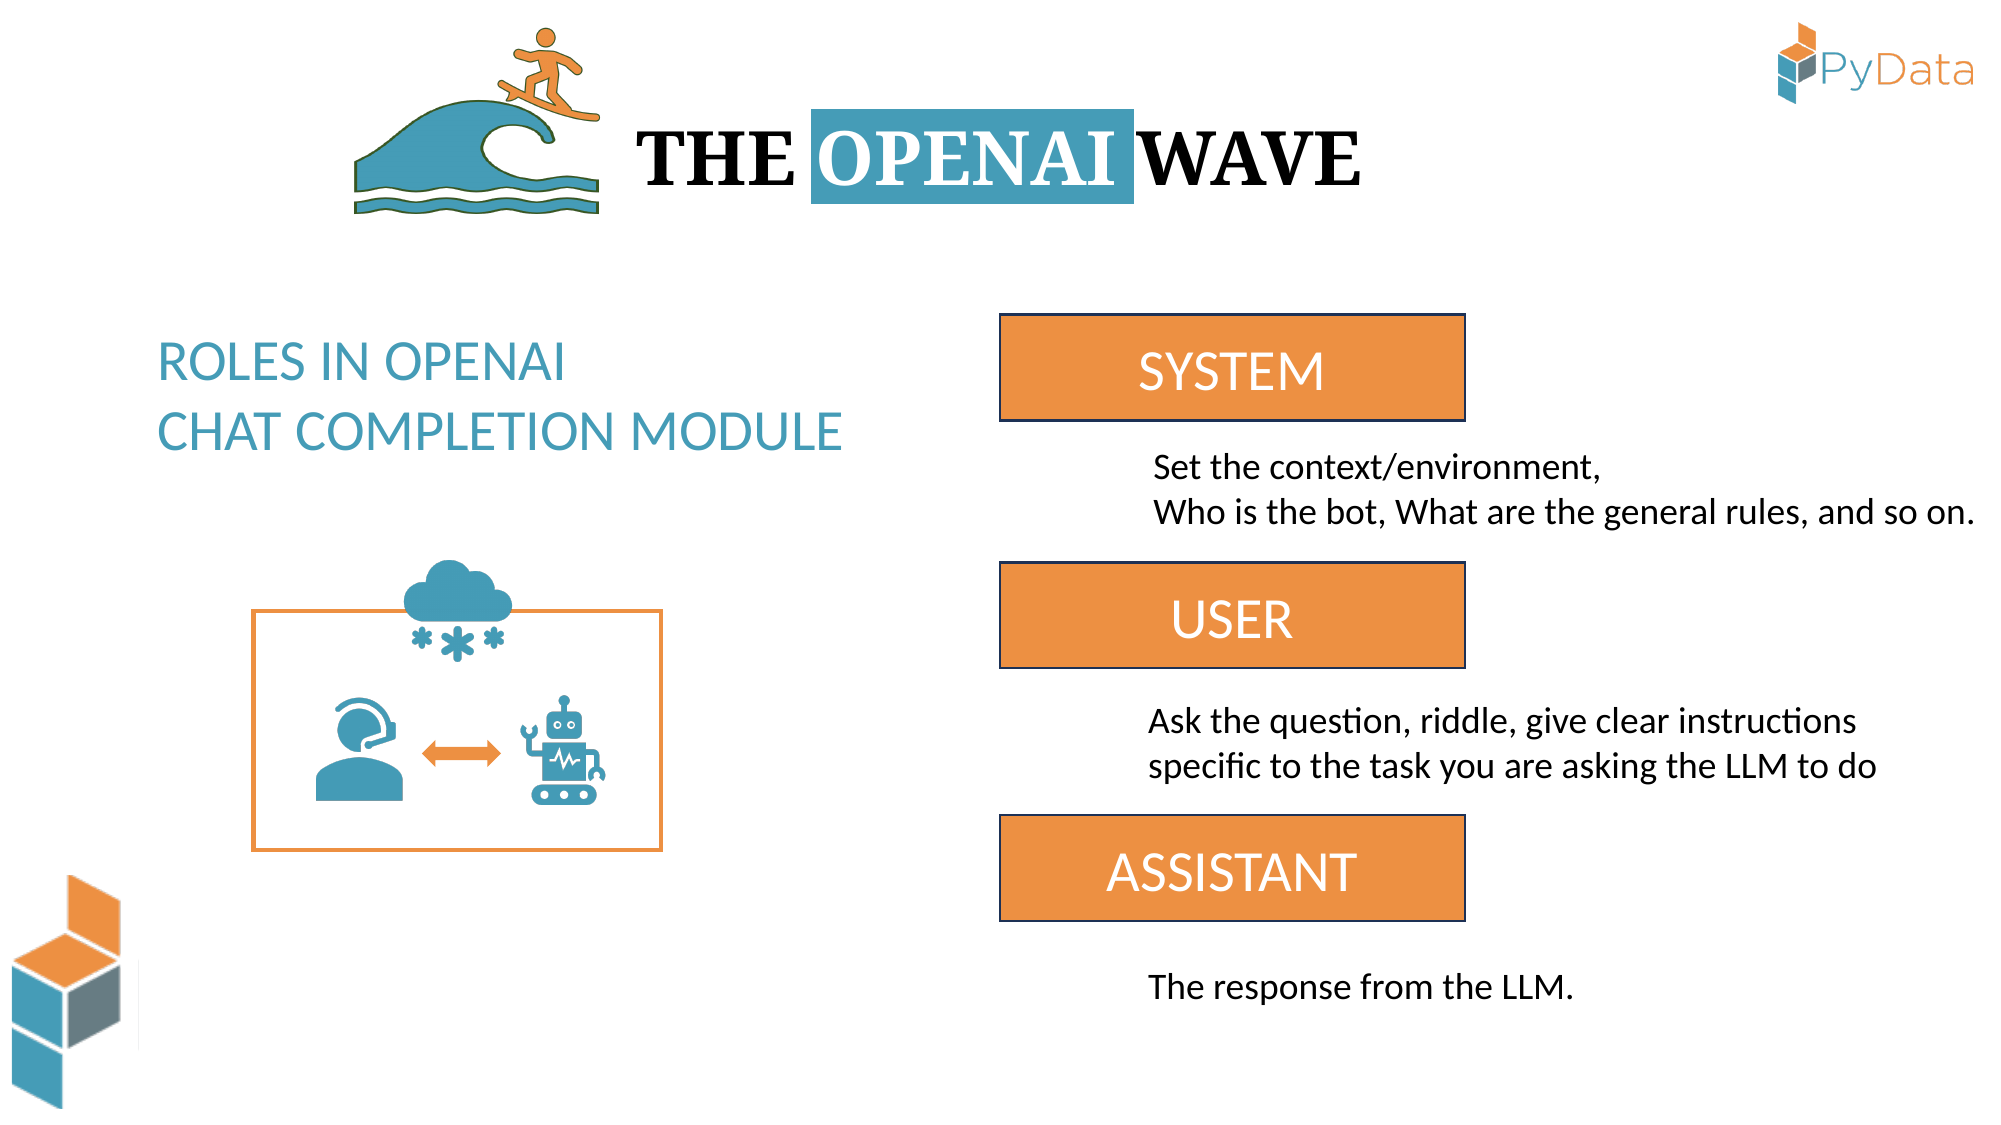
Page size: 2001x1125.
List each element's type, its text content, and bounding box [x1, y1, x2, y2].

text_box The response from the LLM. [1133, 954, 1962, 1015]
picture [11, 874, 139, 1109]
text_box [424, 739, 499, 768]
text_box ROLES IN OPENAI CHAT COMPLETION MODULE [142, 314, 860, 470]
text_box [331, 19, 621, 244]
picture [294, 540, 629, 817]
text_box SYSTEM [999, 313, 1466, 422]
text_box USER [999, 561, 1466, 669]
text_box Ask the question, riddle, give clear instructions specific to the task you are asking the LLM to do [1133, 688, 1962, 794]
text_box [253, 610, 662, 851]
text_box Set the context/environment, Who is the bot, What are the general rules, and so on. [1138, 434, 1992, 540]
picture [1777, 22, 1973, 105]
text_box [621, 103, 1380, 210]
text_box ASSISTANT [999, 814, 1466, 922]
